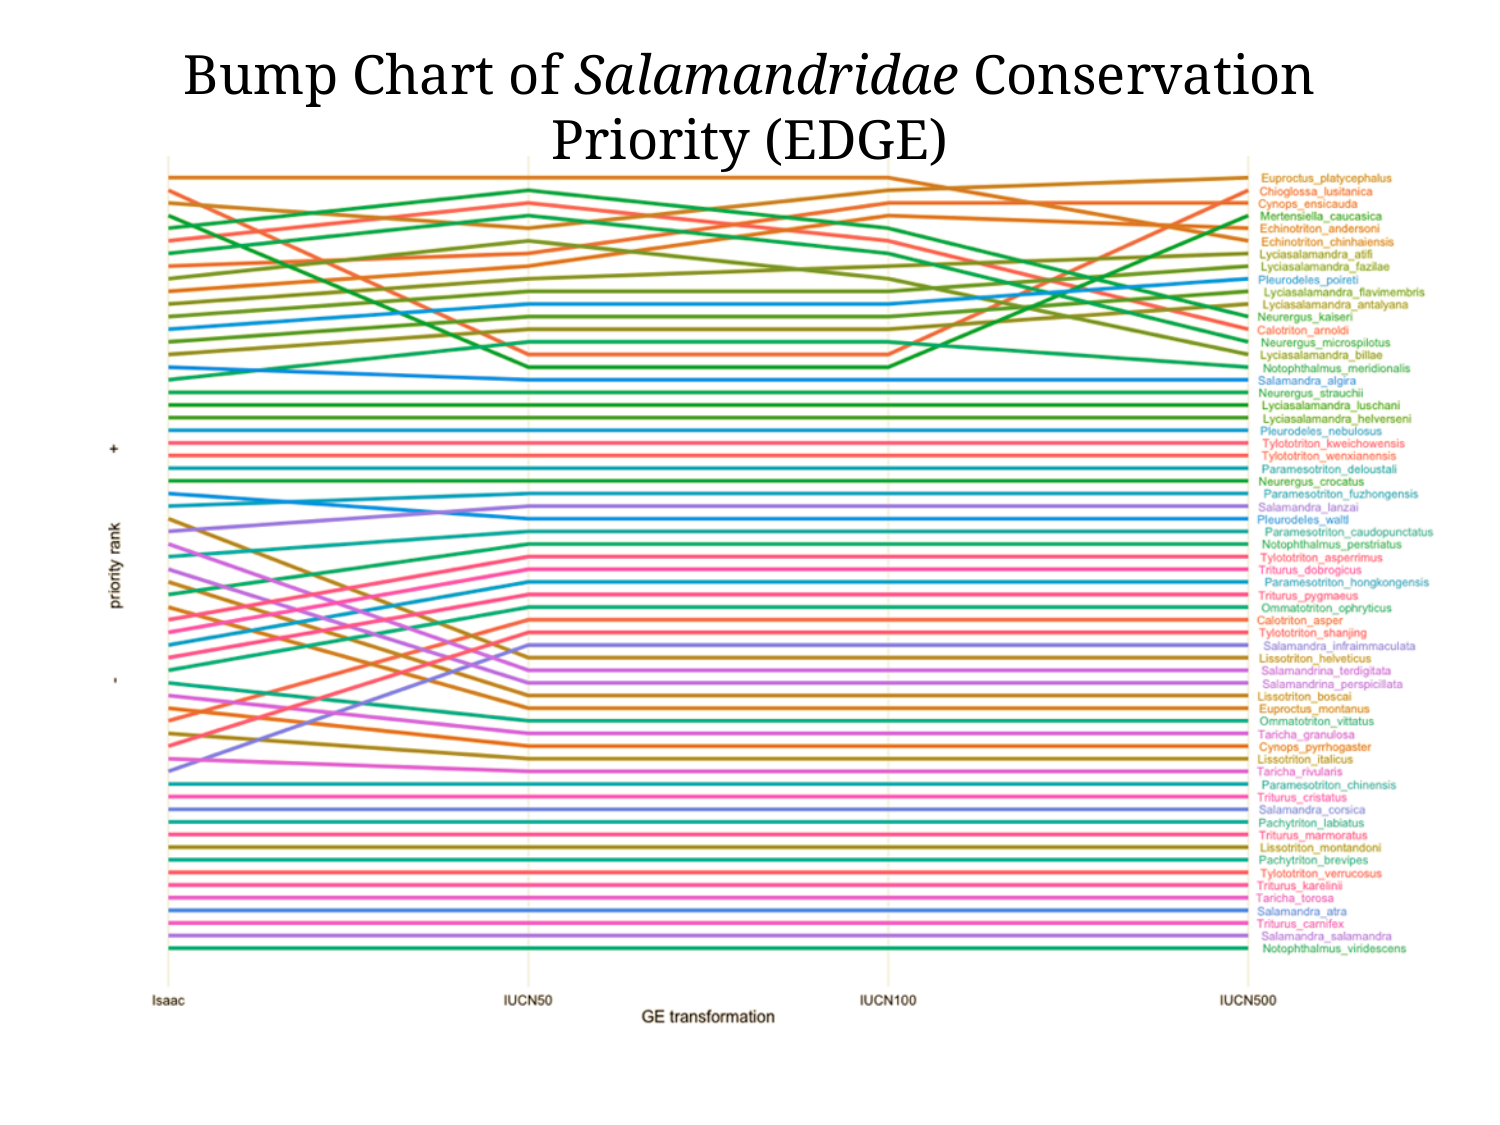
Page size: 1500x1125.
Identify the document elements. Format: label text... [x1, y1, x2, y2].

title Bump Chart of Salamandridae Conservation Priority (EDGE) [75, 11, 1425, 200]
picture [107, 156, 1441, 1029]
